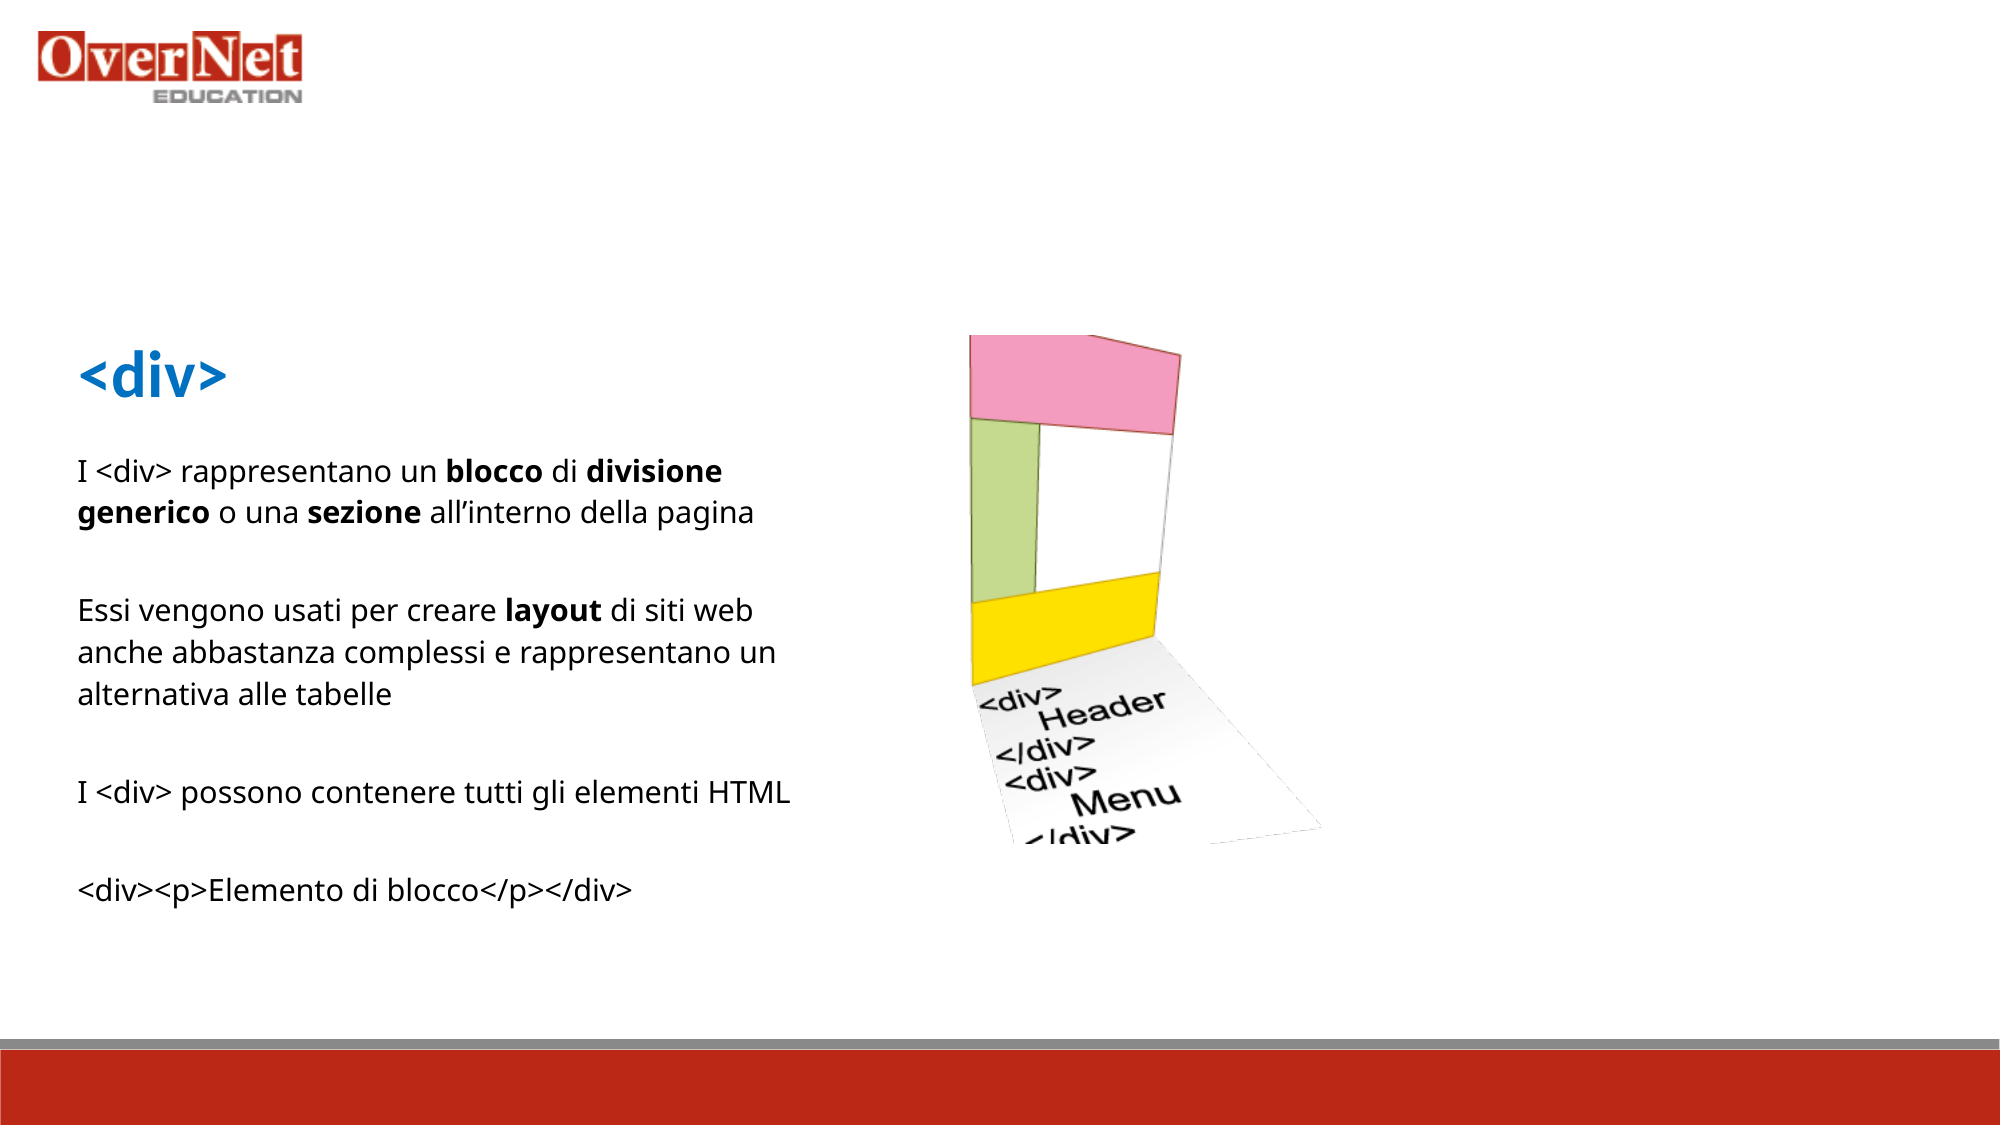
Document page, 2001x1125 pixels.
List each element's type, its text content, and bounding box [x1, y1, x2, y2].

picture [830, 335, 1459, 845]
text_box I <div> rappresentano un blocco di divisione generico o una sezione all’interno della pagina Essi vengono usati per creare layout di siti web anche abbastanza complessi e rappresentano un alternativa alle tabelle I <div> possono contenere tutti gli elementi HTML <div><p>Elemento di blocco</p></div> [62, 442, 808, 962]
text_box <div> [63, 231, 808, 419]
picture [35, 31, 304, 103]
